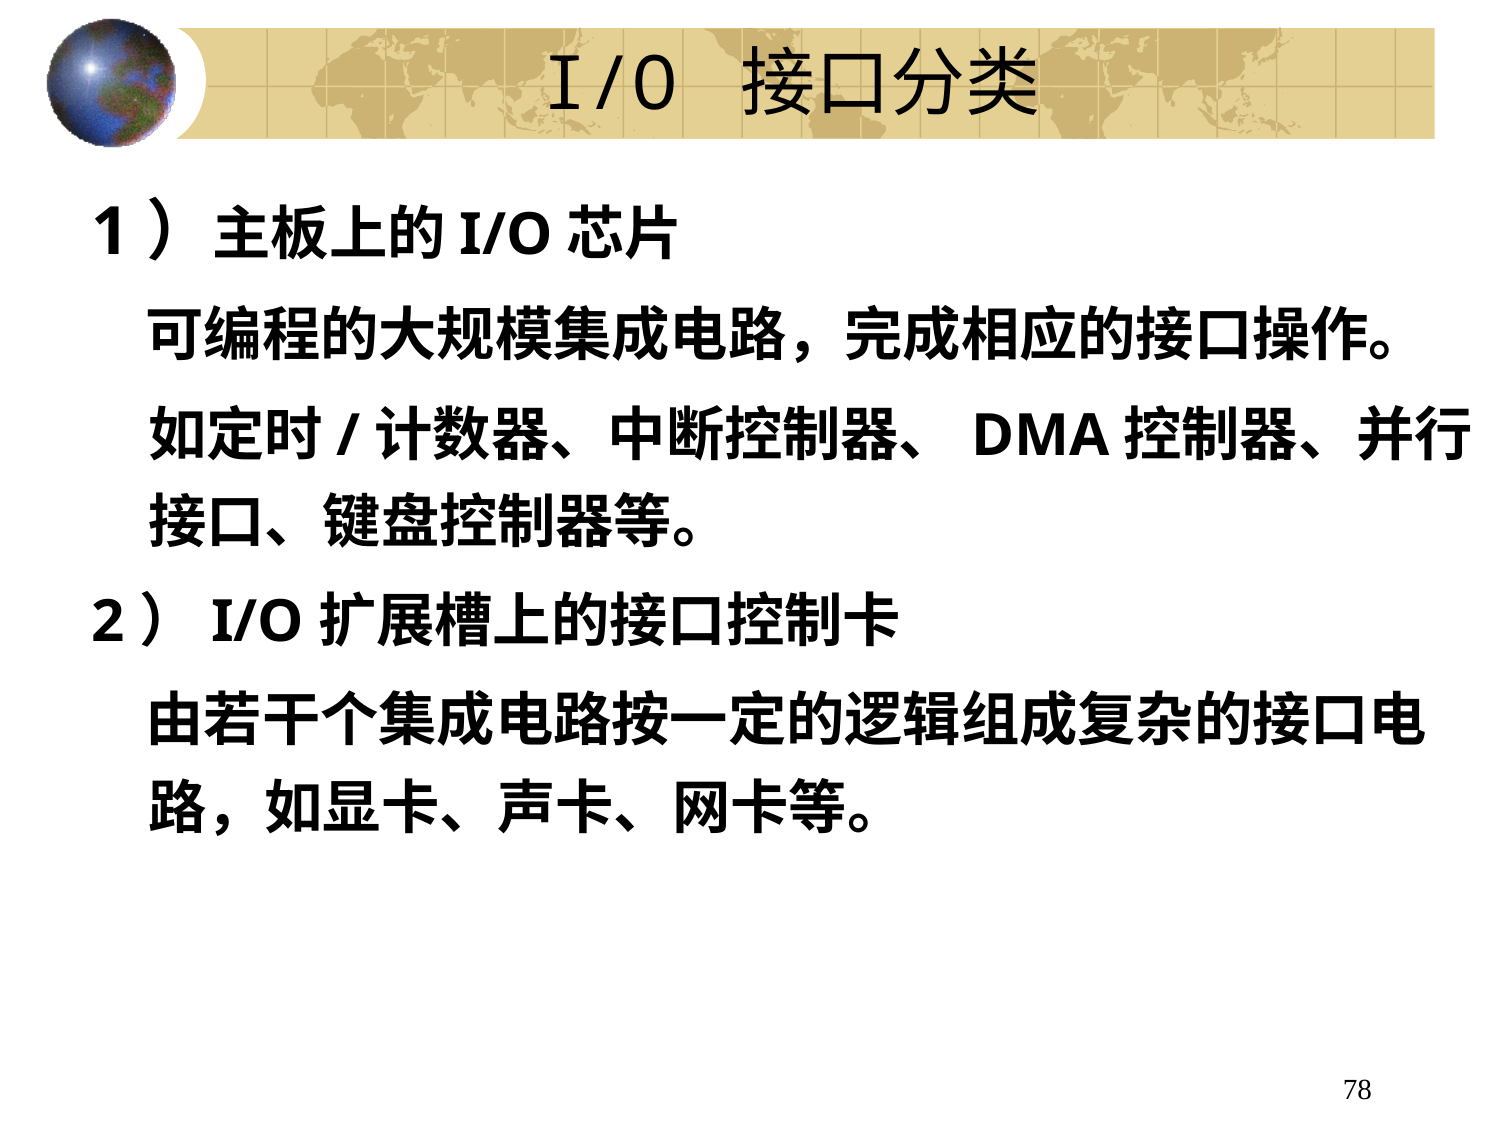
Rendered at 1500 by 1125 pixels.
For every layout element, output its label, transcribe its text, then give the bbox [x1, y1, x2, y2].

list 1）主板上的I/O芯片 可编程的大规模集成电路，完成相应的接口操作。 如定时/计数器、中断控制器、DMA控制器、并行接口、键盘控制器等。 2）I/O扩展槽上的接口控制卡 由若干个集成电路按一定的逻辑组成复杂的接口电路，如显卡、声卡、网卡等。 [76, 160, 1500, 1059]
picture [42, 14, 190, 151]
slide_number 78 [1074, 1059, 1388, 1113]
text_box I/O 接口分类 [527, 4, 1056, 132]
